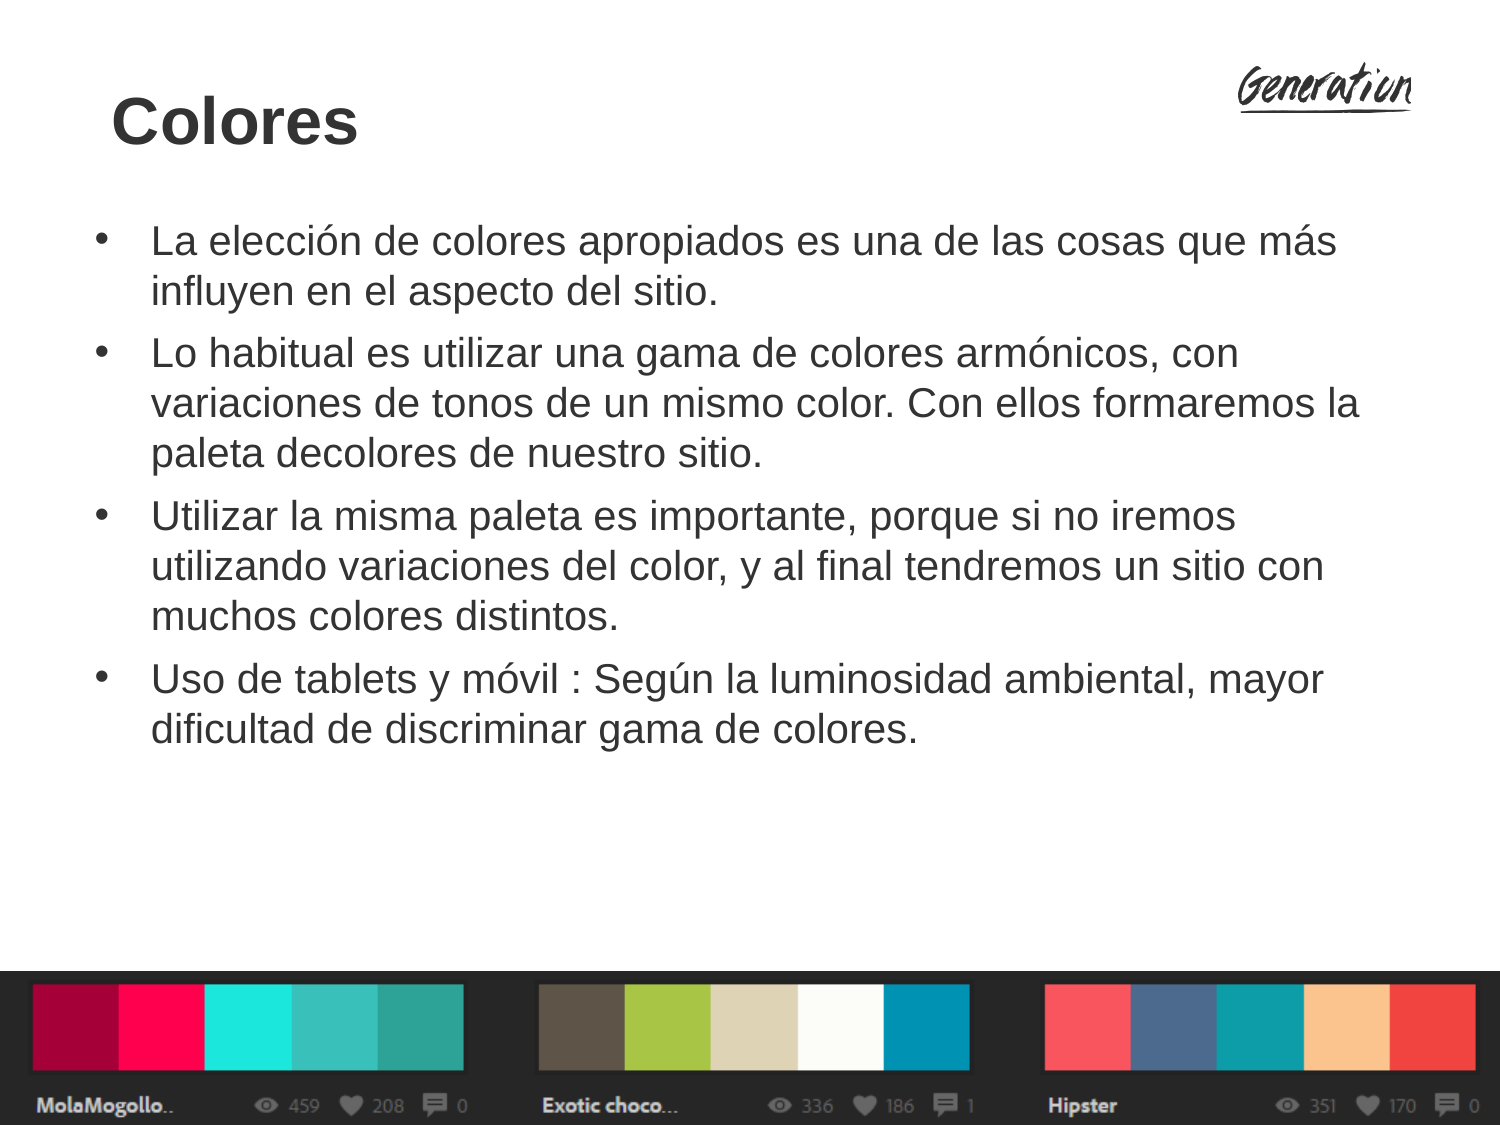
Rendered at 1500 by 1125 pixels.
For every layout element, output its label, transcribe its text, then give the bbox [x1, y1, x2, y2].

picture [0, 971, 1500, 1125]
picture [1238, 62, 1411, 113]
list La elección de colores apropiados es una de las cosas que más influyen en el aspecto del sitio. Lo habitual es utilizar una gama de colores armónicos, con variaciones de tonos de un mismo color. Con ellos formaremos la paleta decolores de nuestro sitio. Utilizar la misma paleta es importante, porque si no iremos utilizando variaciones del color, y al final tendremos un sitio con muchos colores distintos. Uso de tablets y móvil : Según la luminosidad ambiental, mayor dificultad de discriminar gama de colores. [94, 213, 1406, 844]
title Colores [111, 70, 1173, 248]
